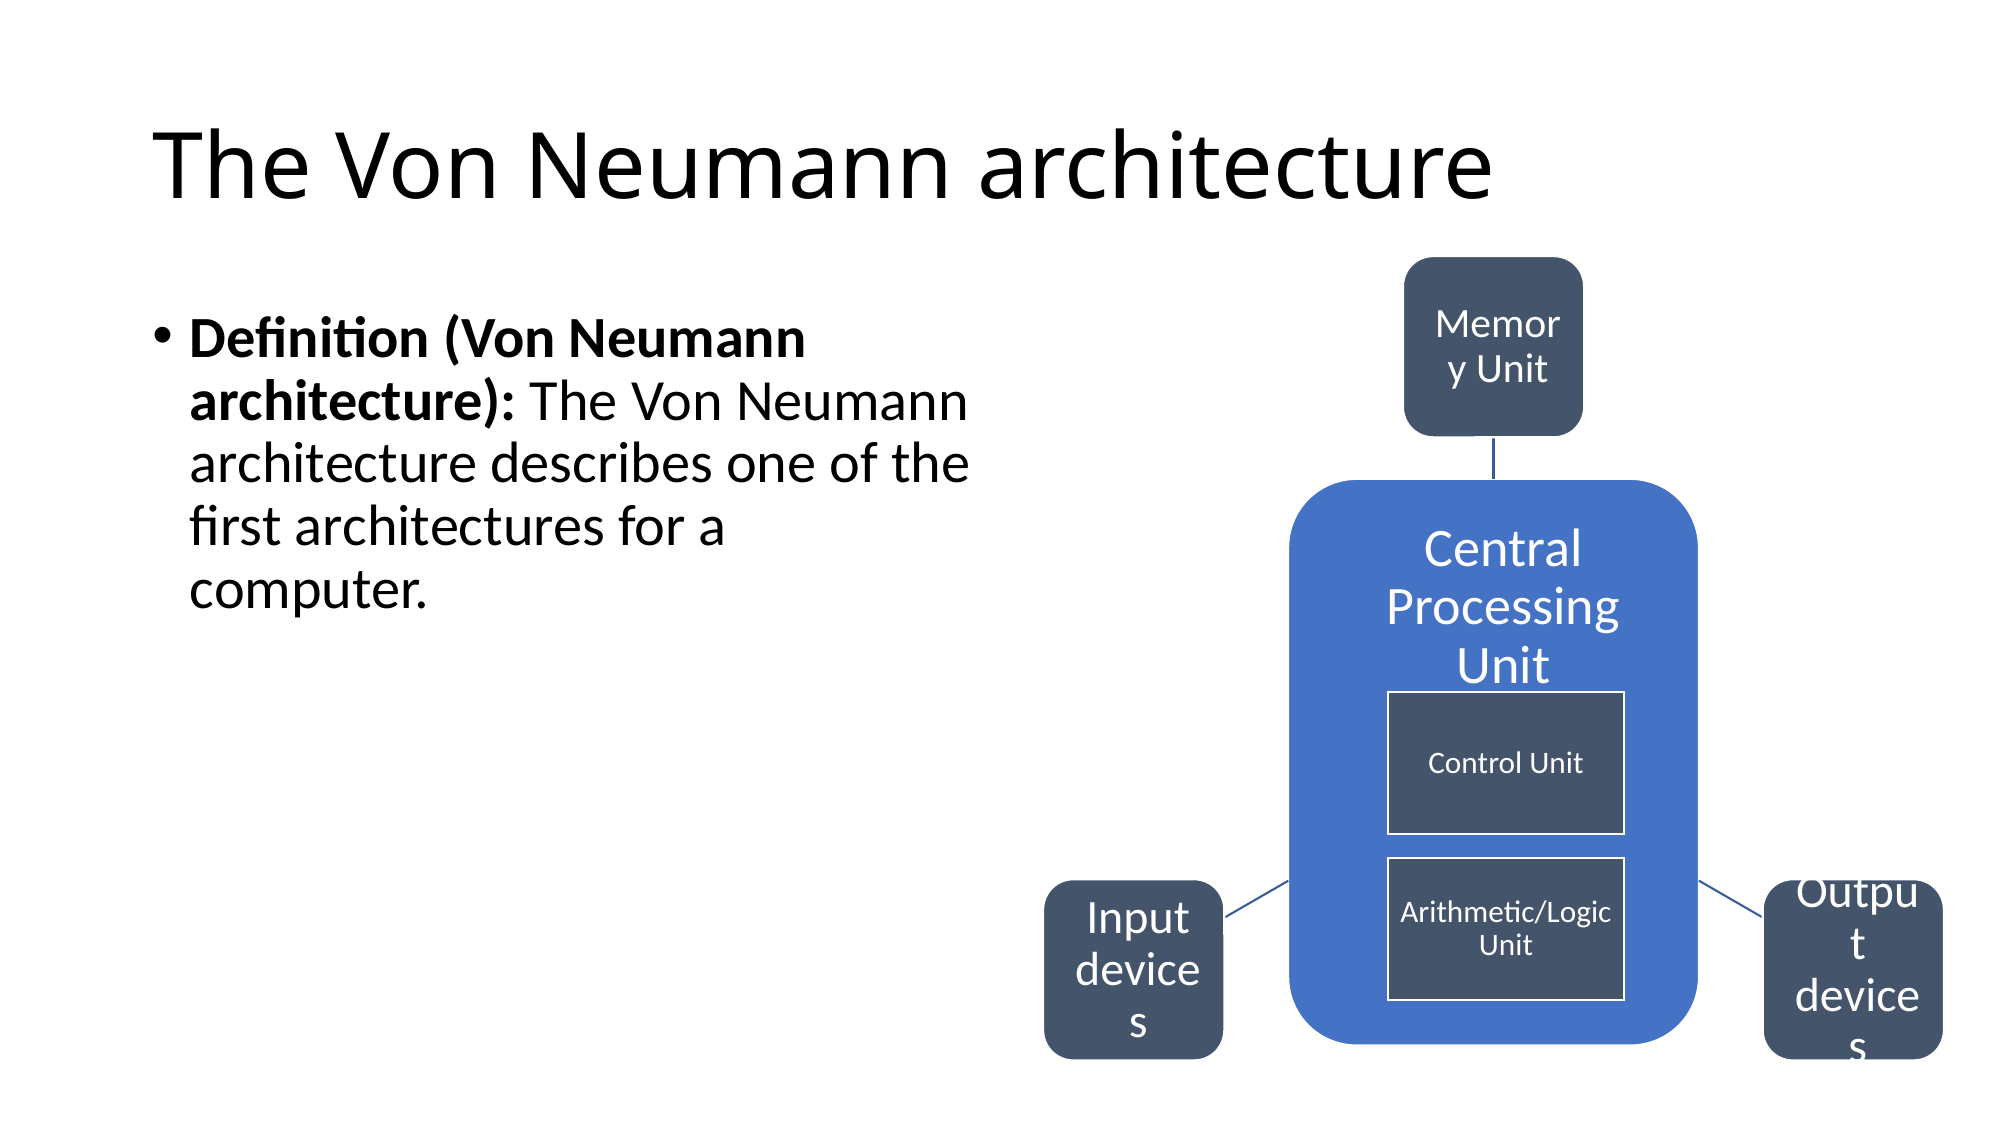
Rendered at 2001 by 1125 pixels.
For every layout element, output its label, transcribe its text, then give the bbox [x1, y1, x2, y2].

title The Von Neumann architecture [137, 59, 1863, 278]
list Definition (Von Neumann architecture): The Von Neumann architecture describes one of the first architectures for a computer. [137, 299, 988, 1109]
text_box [999, 207, 1988, 1109]
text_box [1339, 692, 1673, 1000]
